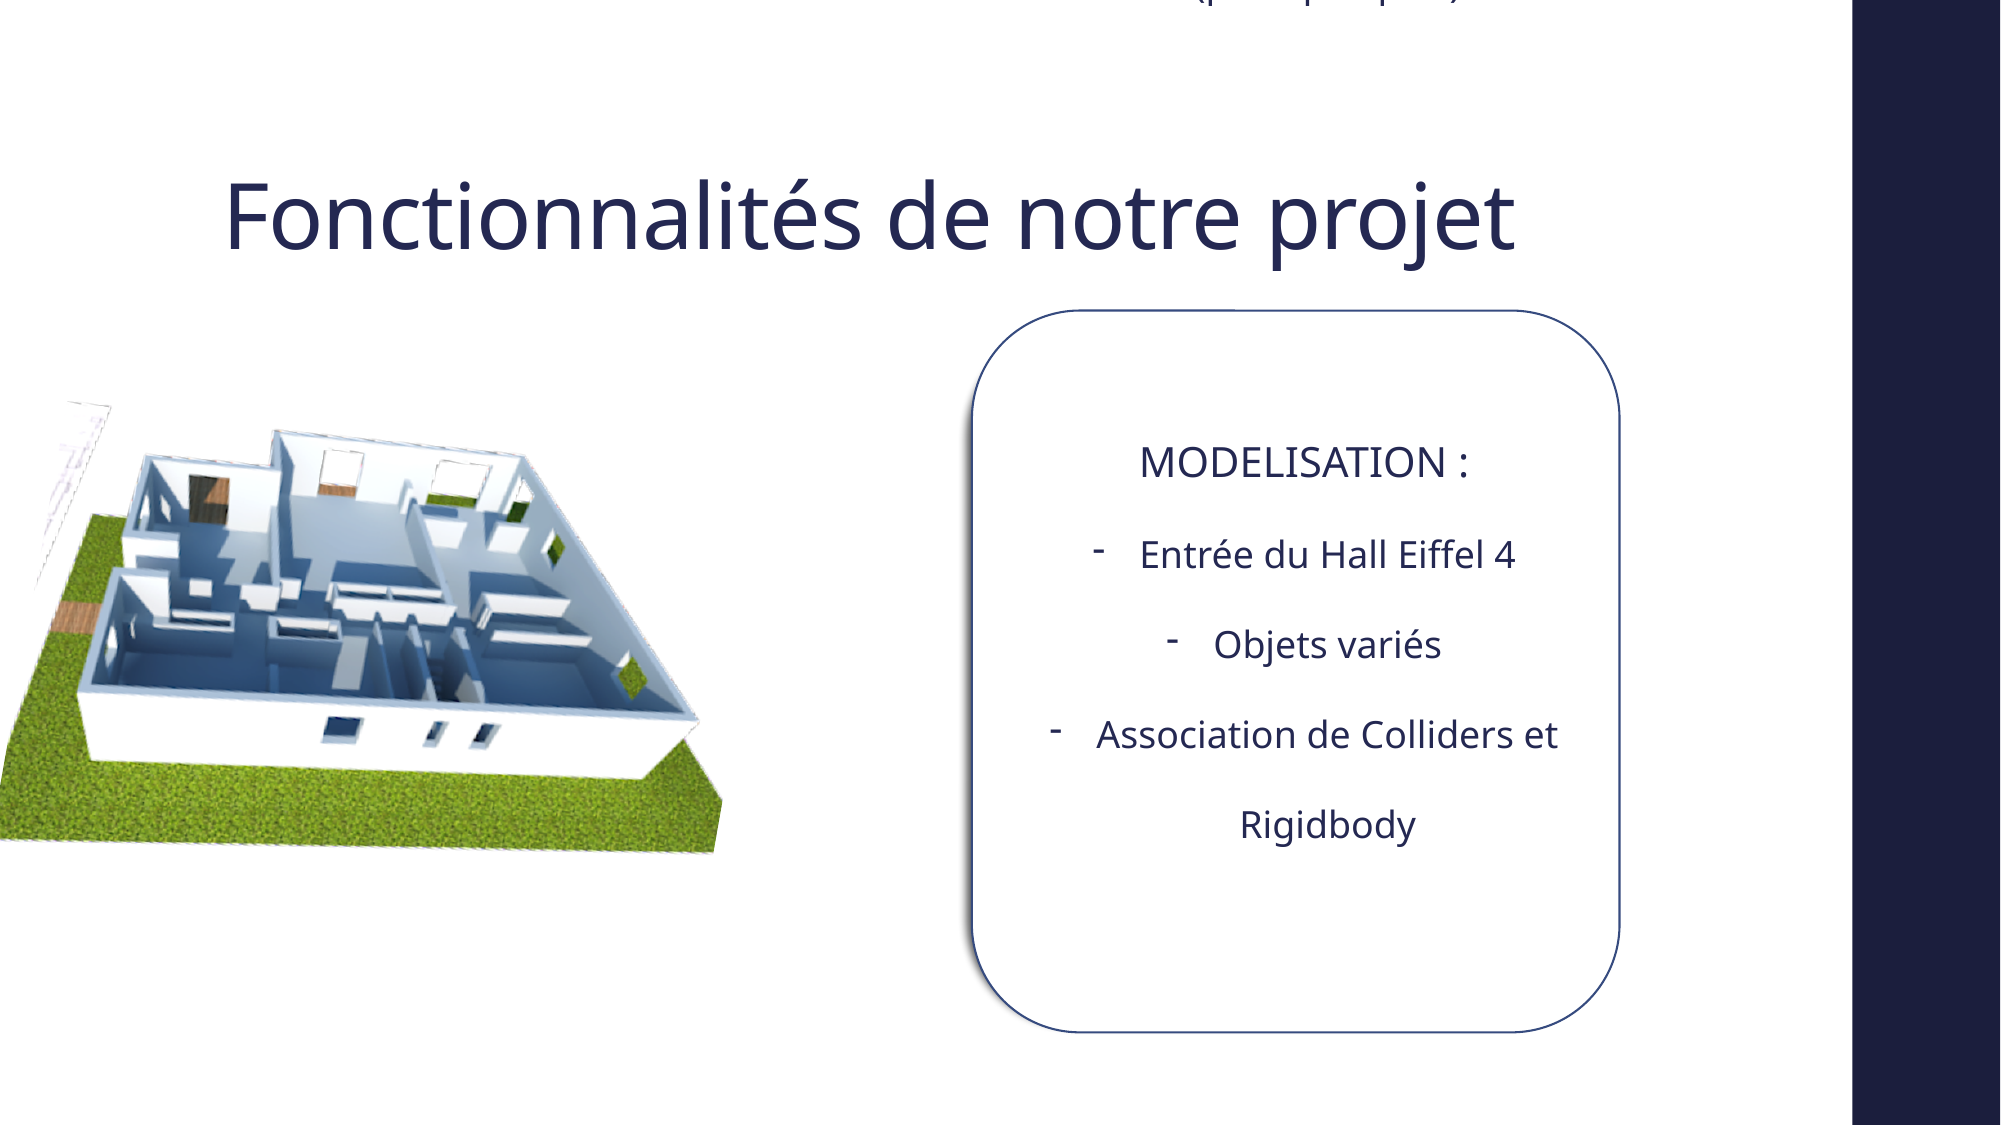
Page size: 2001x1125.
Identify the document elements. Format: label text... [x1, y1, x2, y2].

title Fonctionnalités de notre projet [206, 60, 1797, 278]
picture [0, 343, 777, 967]
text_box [971, 310, 1620, 1033]
